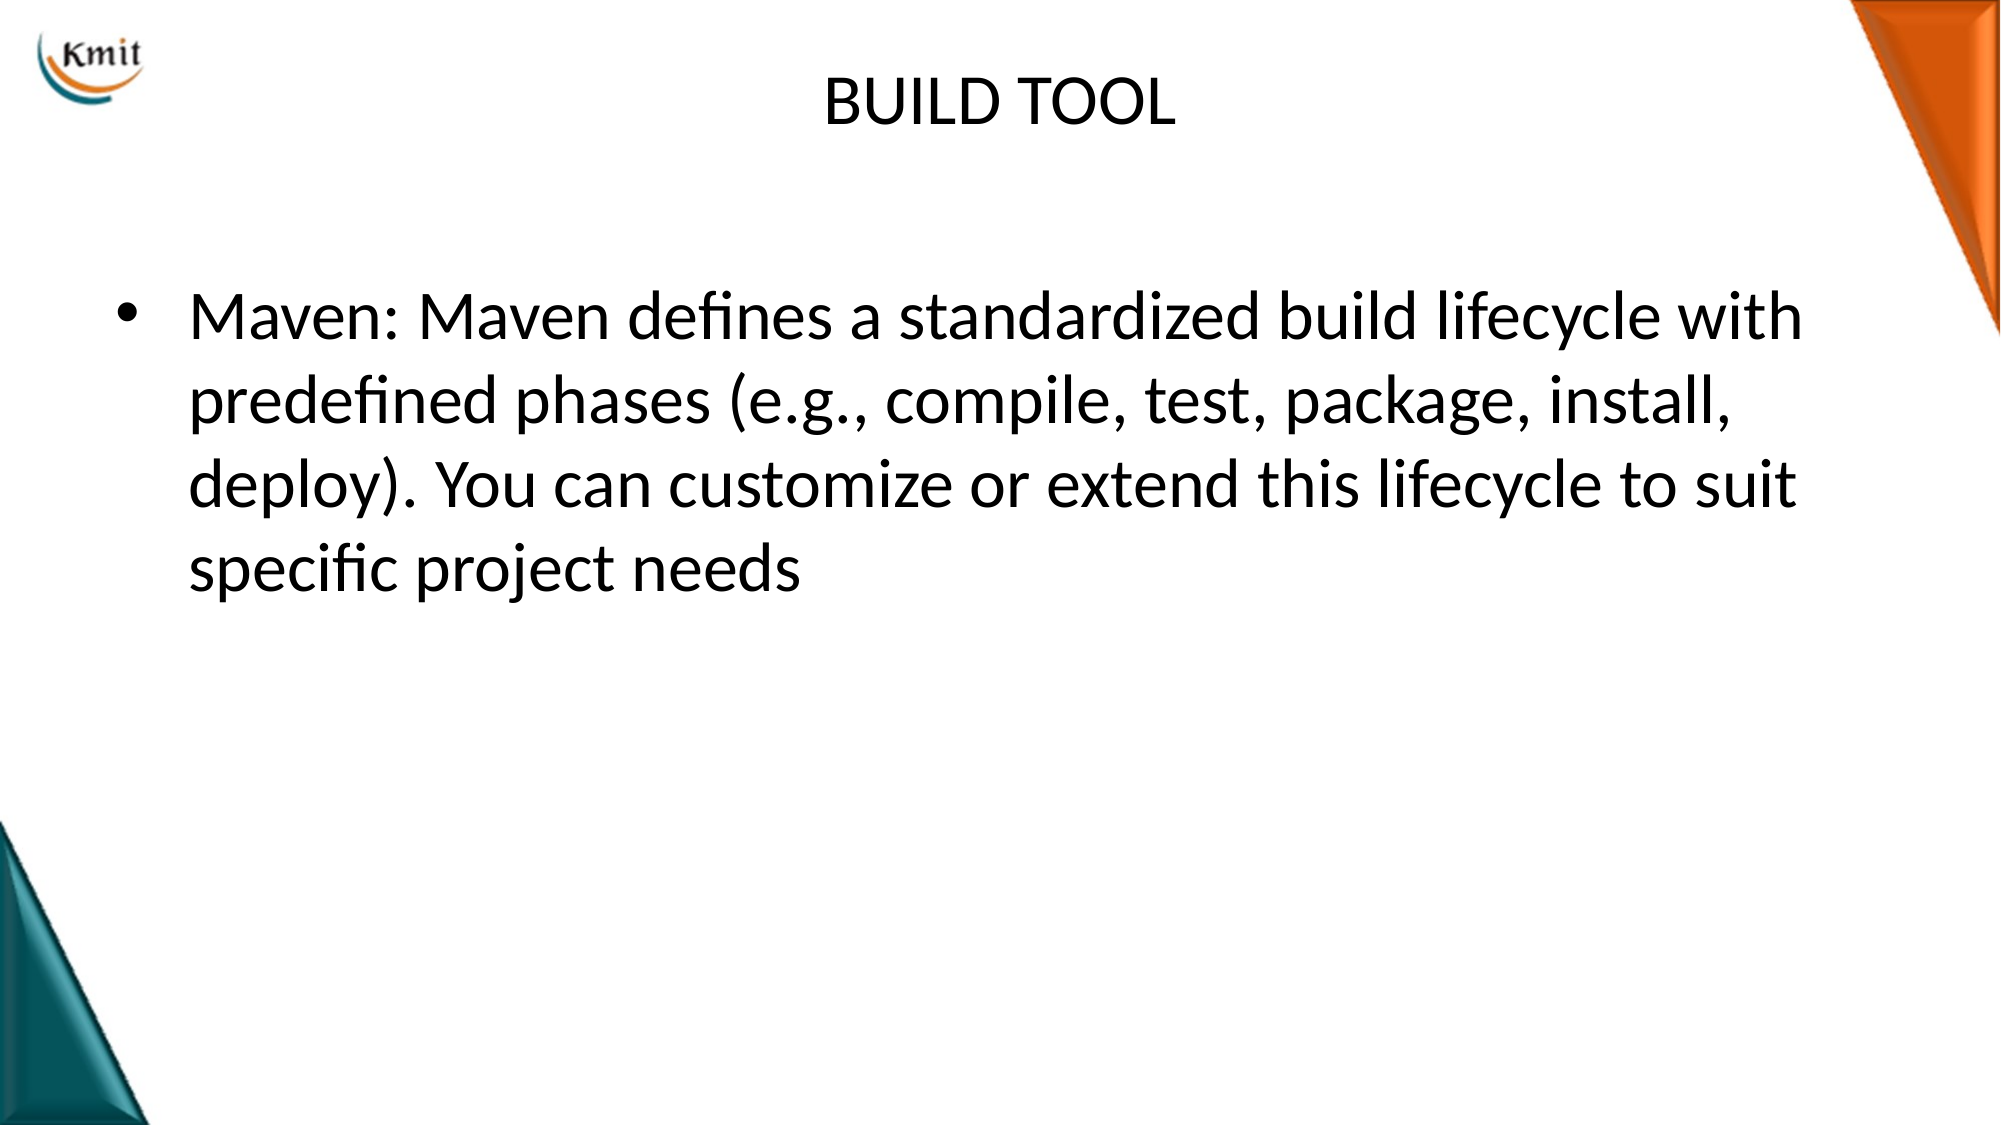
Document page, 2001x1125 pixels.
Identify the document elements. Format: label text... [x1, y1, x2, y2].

list Maven: Maven defines a standardized build lifecycle with predefined phases (e.g., compile, test, package, install, deploy). You can customize or extend this lifecycle to suit specific project needs [99, 262, 1900, 1005]
title BUILD TOOL [99, 45, 1900, 233]
picture [0, 0, 2001, 1125]
